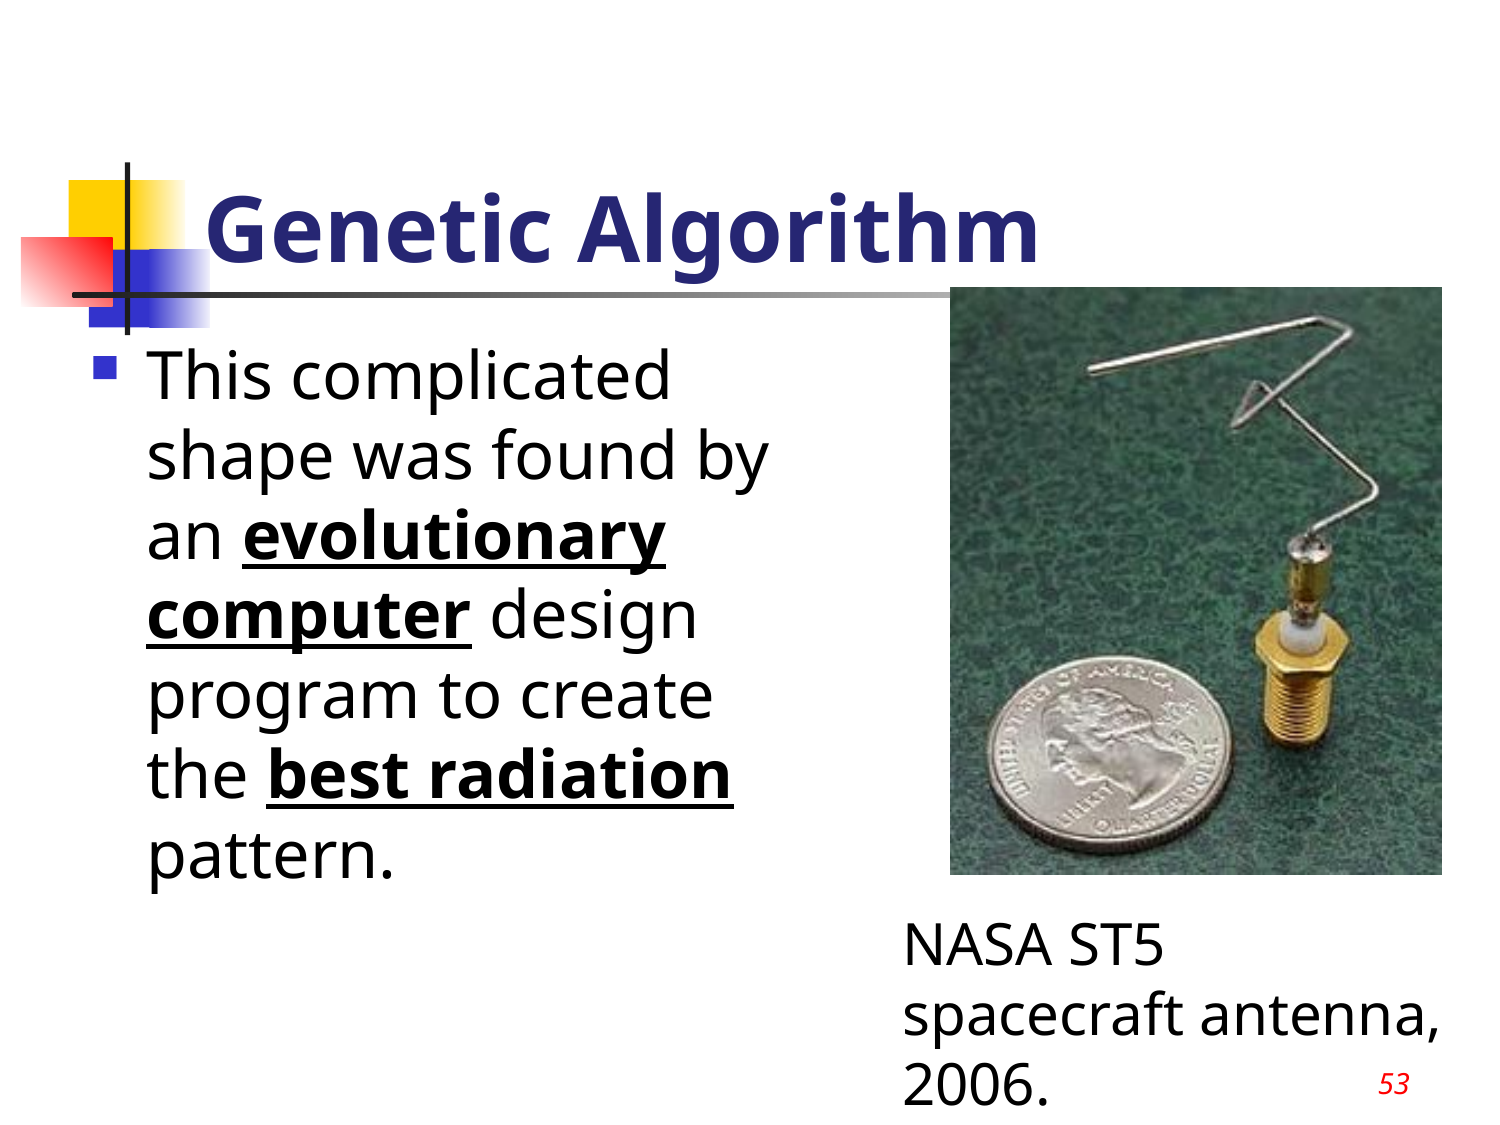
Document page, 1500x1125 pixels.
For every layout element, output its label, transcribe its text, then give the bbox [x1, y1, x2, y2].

text_box NASA ST5 spacecraft antenna, 2006. [887, 900, 1463, 1125]
list This complicated shape was found by an evolutionary computer design program to create the best radiation pattern. [74, 324, 788, 913]
picture [949, 287, 1442, 876]
title Genetic Algorithm [188, 101, 1468, 289]
